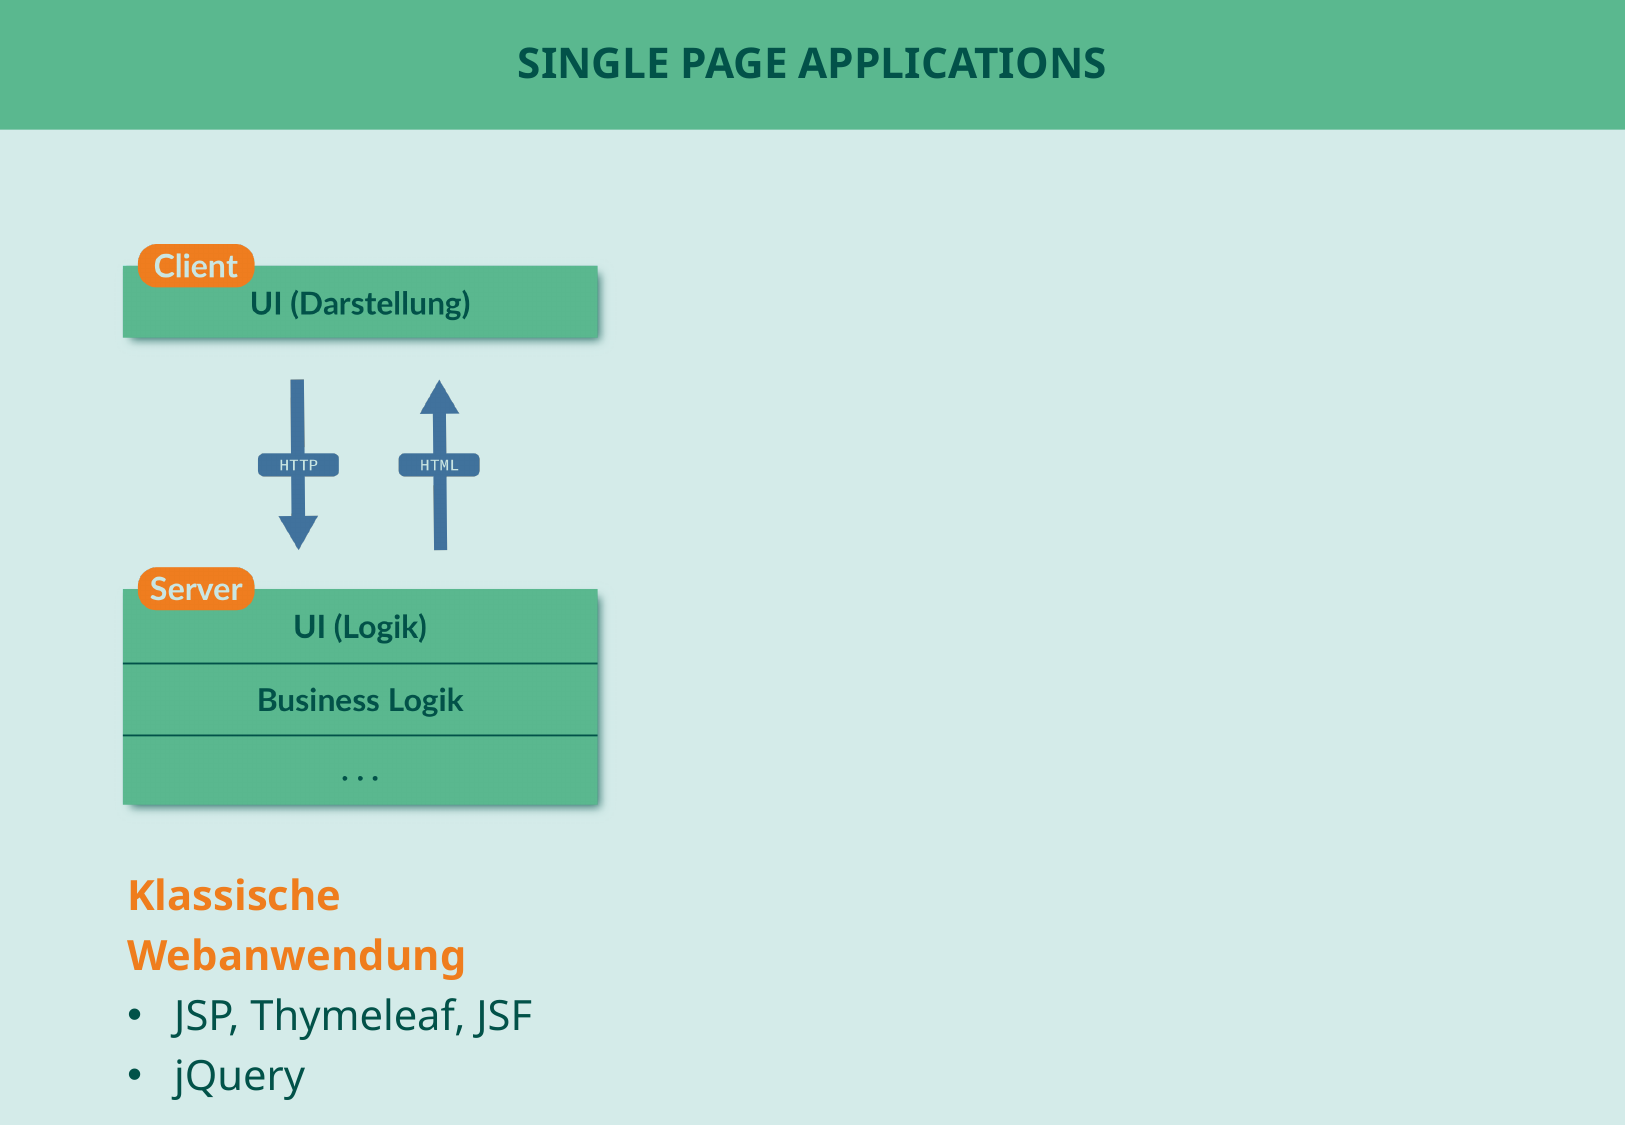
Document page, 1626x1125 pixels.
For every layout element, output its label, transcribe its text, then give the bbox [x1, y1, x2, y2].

picture [112, 244, 619, 826]
text_box Klassische Webanwendung JSP, Thymeleaf, JSF jQuery [112, 851, 685, 1125]
title Single Page APPLICATIONS [0, 0, 1625, 130]
